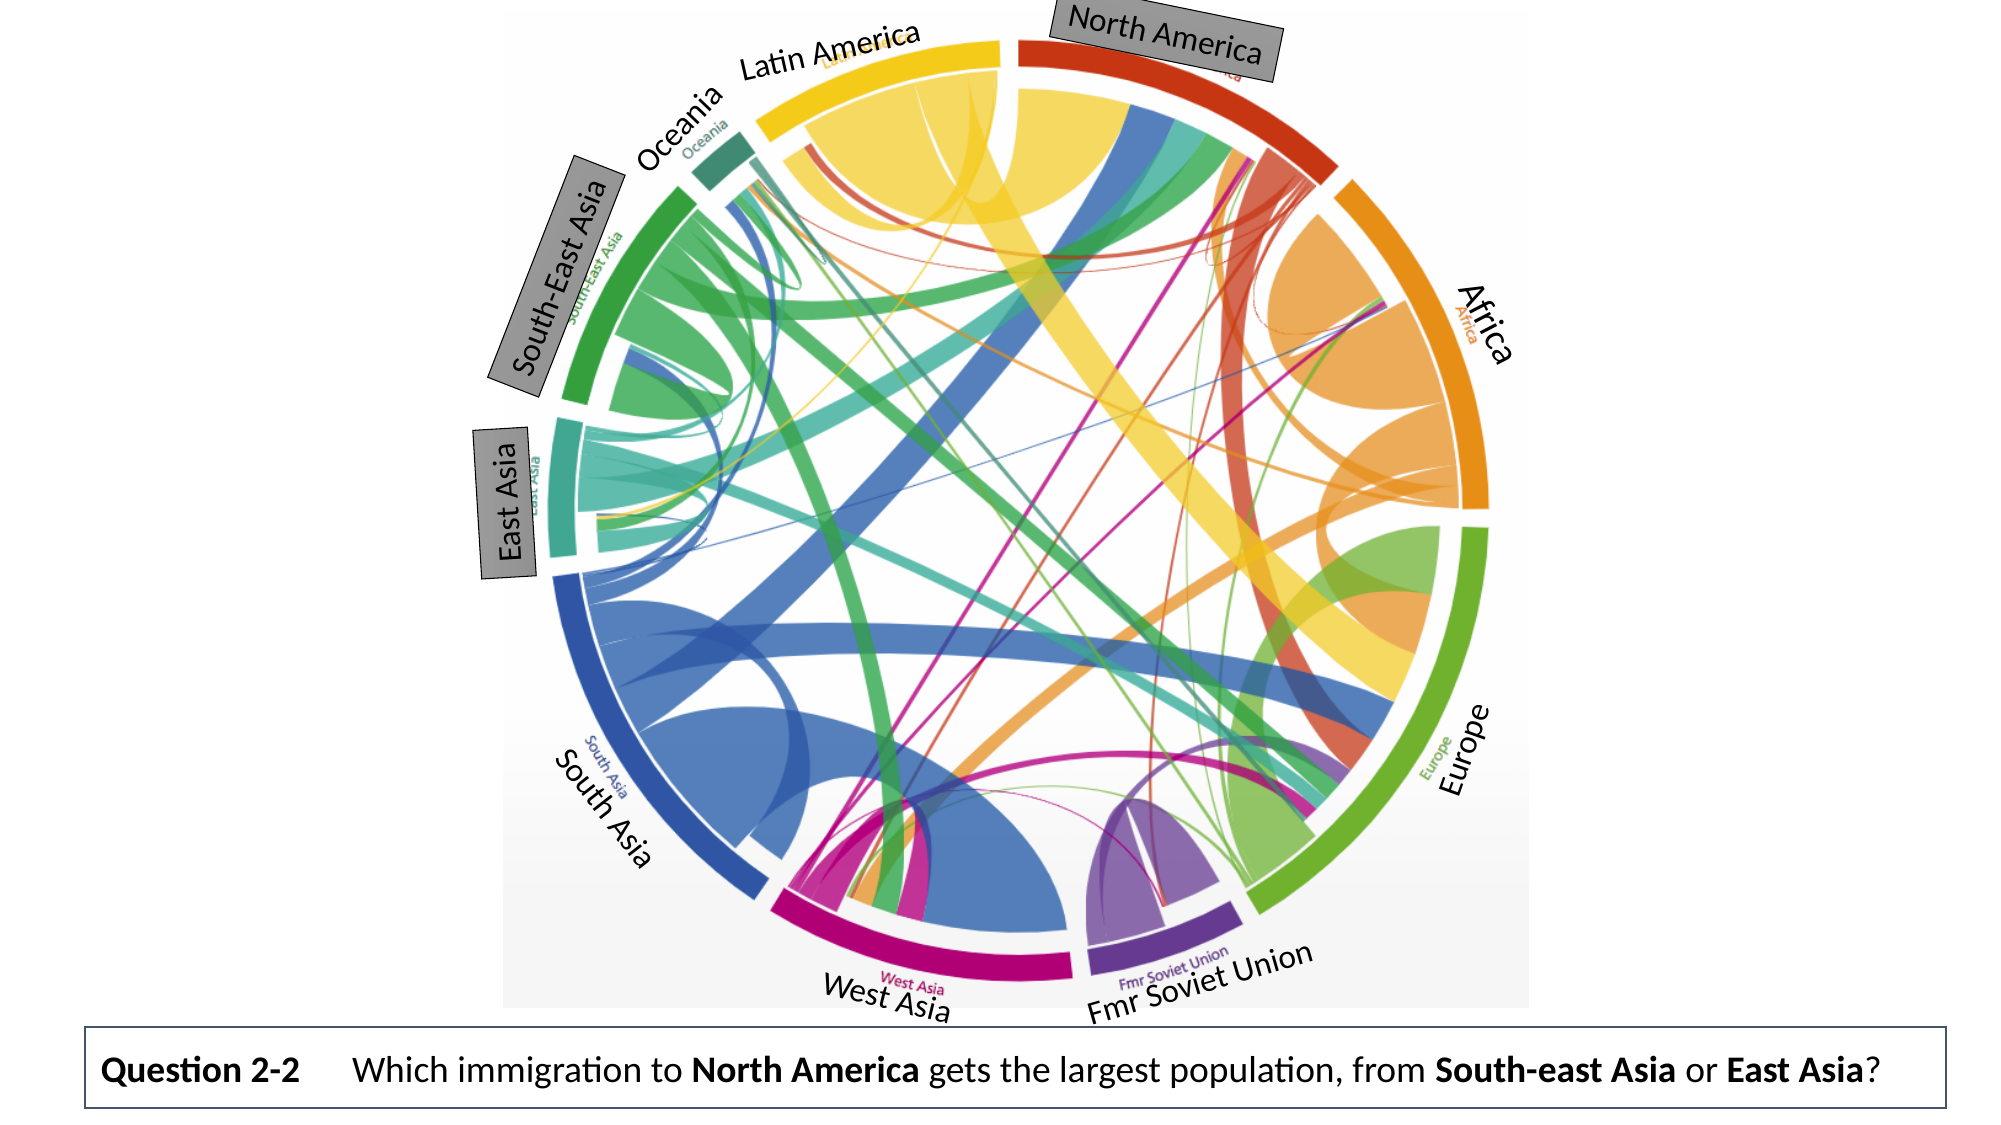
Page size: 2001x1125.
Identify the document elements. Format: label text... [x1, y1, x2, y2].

text_box Which immigration to North America gets the largest population, from South-east Asia or East Asia? [337, 1037, 1912, 1097]
text_box Question 2-2 [86, 1037, 316, 1097]
text_box [84, 1026, 1947, 1109]
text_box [478, 10, 1532, 1019]
